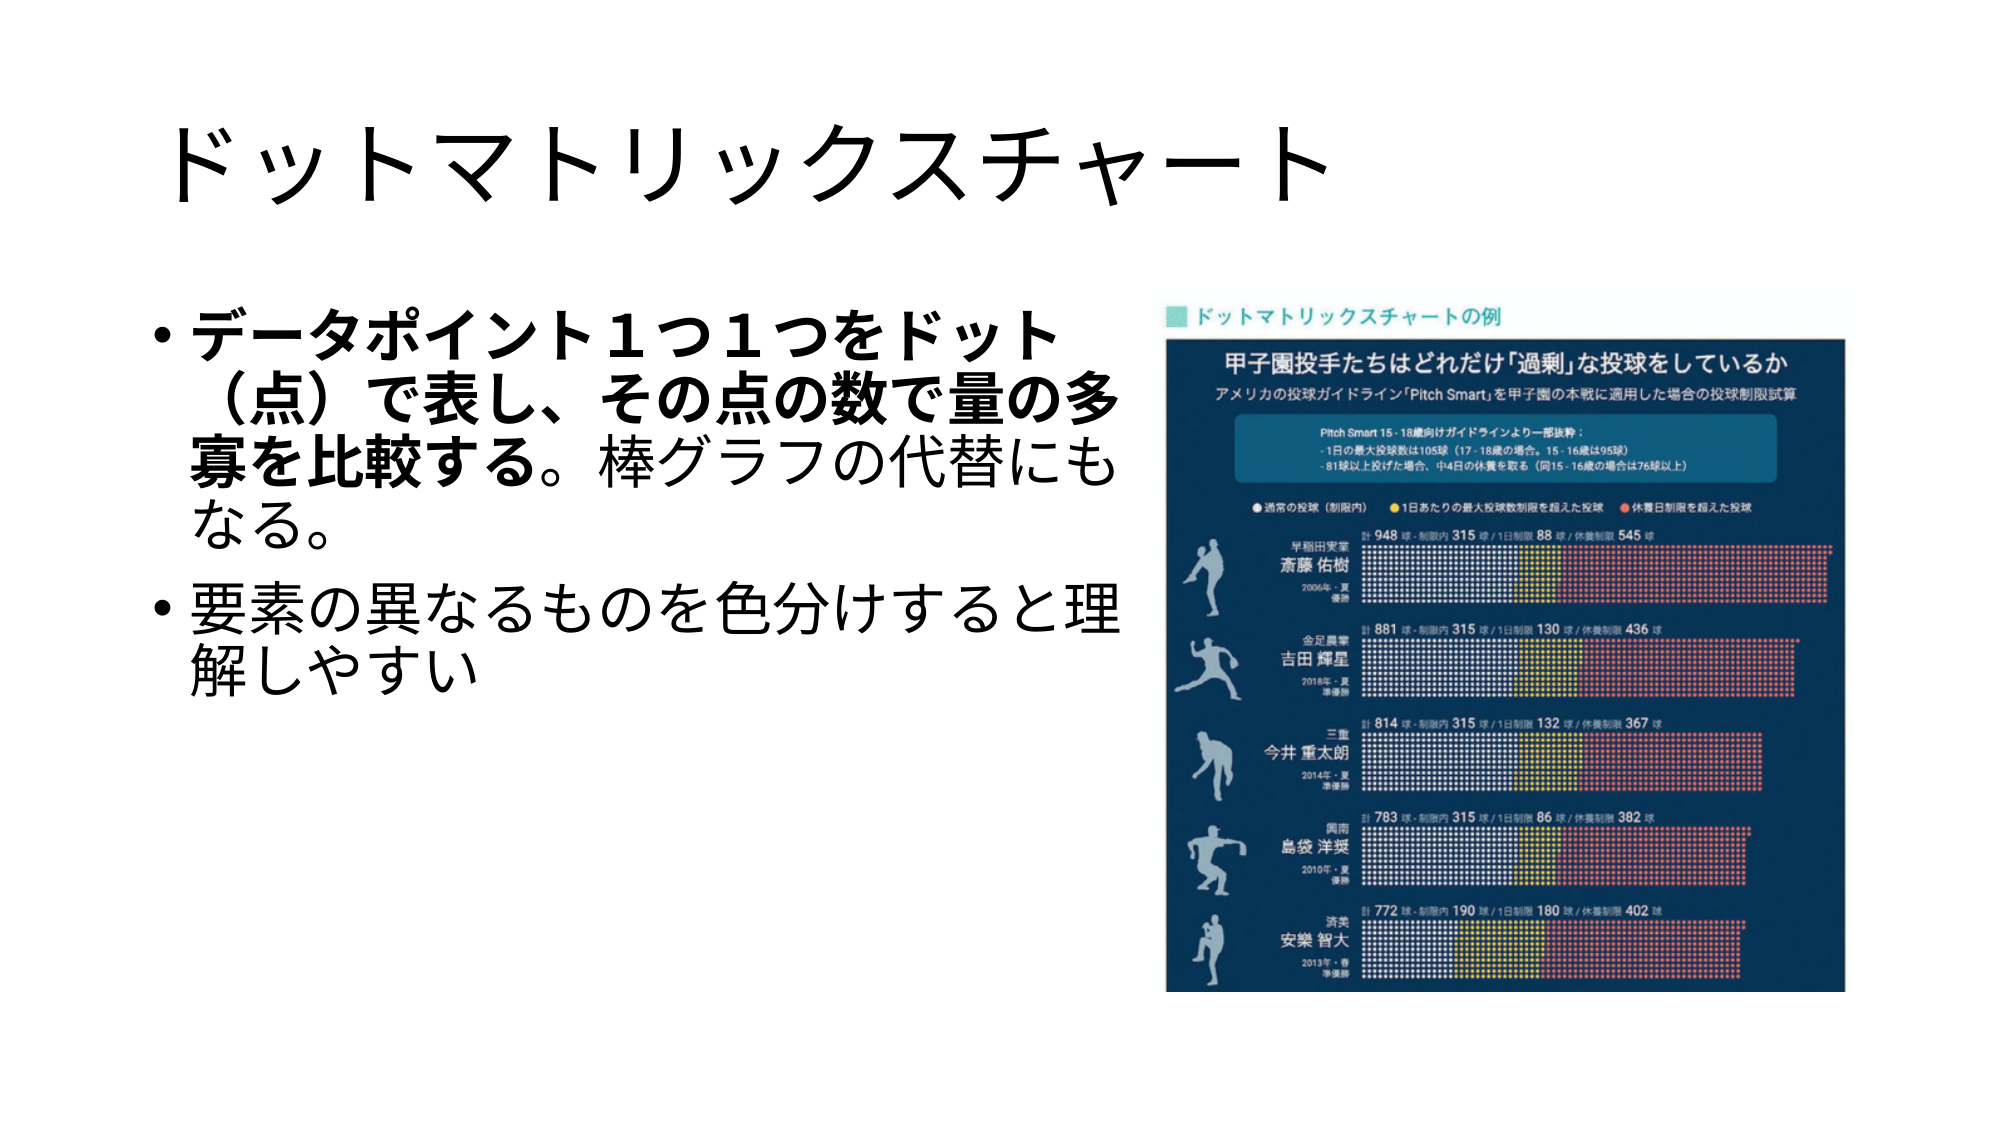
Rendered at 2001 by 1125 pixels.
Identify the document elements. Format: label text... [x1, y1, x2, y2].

picture [1143, 277, 1863, 992]
title ドットマトリックスチャート [137, 59, 1863, 278]
list データポイント１つ１つをドット（点）で表し、その点の数で量の多寡を比較する。棒グラフの代替にもなる。 要素の異なるものを色分けすると理解しやすい [137, 299, 1144, 1014]
